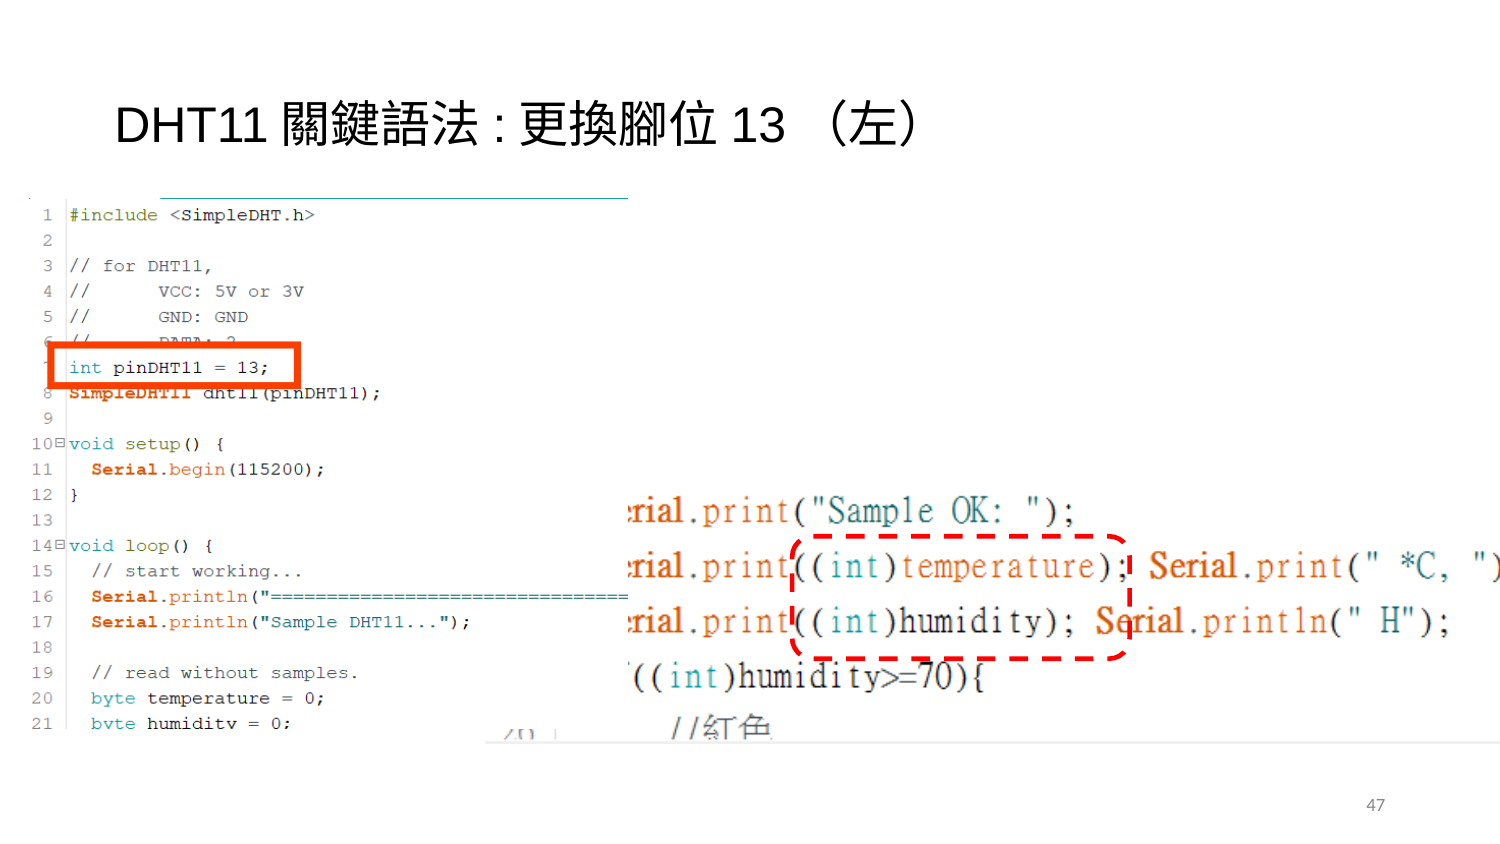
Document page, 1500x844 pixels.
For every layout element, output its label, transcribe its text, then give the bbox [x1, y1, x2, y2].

text_box <編號> [1059, 781, 1397, 827]
picture [29, 198, 1500, 744]
text_box DHT11關鍵語法:更換腳位13（左） [103, 44, 1397, 208]
